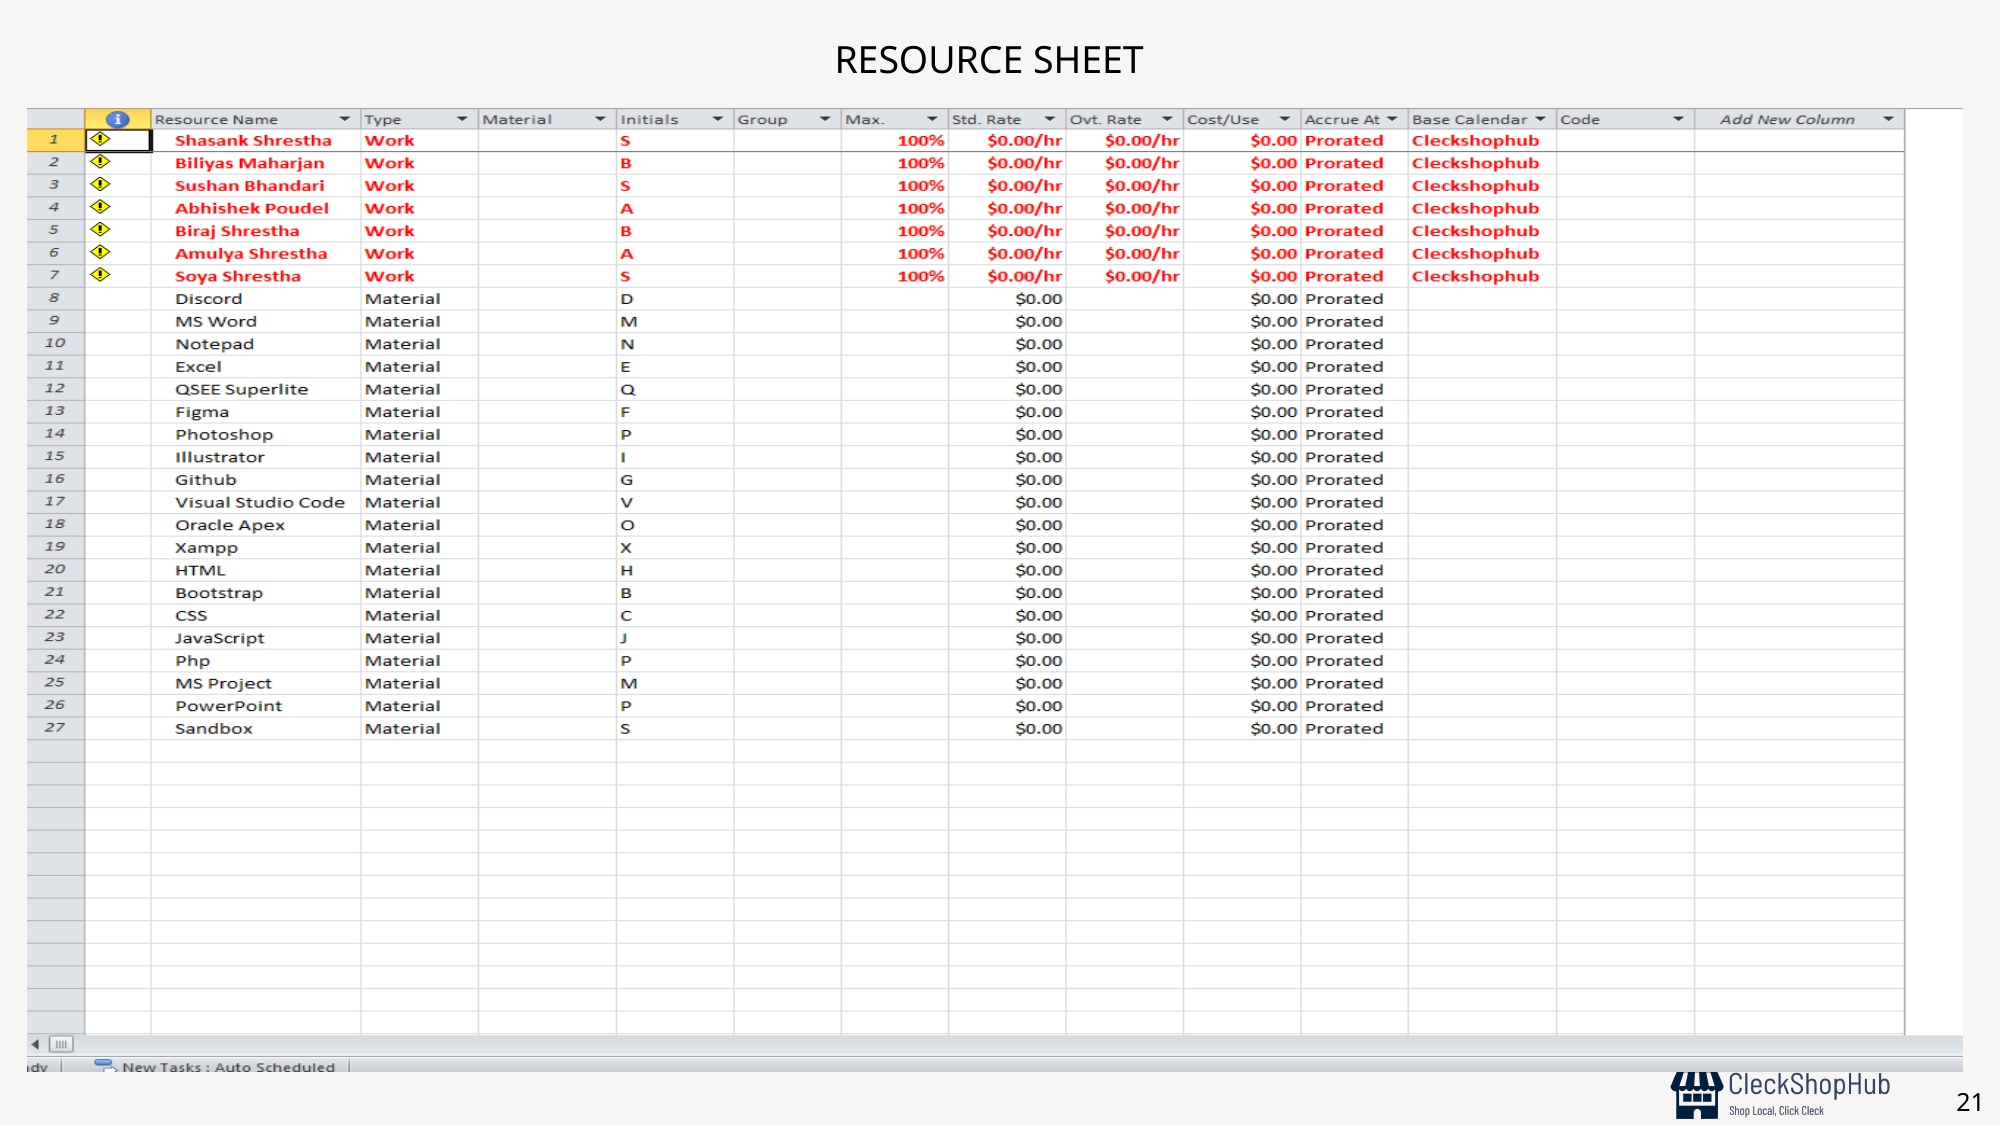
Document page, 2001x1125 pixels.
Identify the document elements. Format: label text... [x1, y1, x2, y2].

text_box 21 [1941, 1079, 2000, 1125]
picture [27, 108, 1963, 1119]
text_box RESOURCE SHEET [438, 28, 1540, 89]
